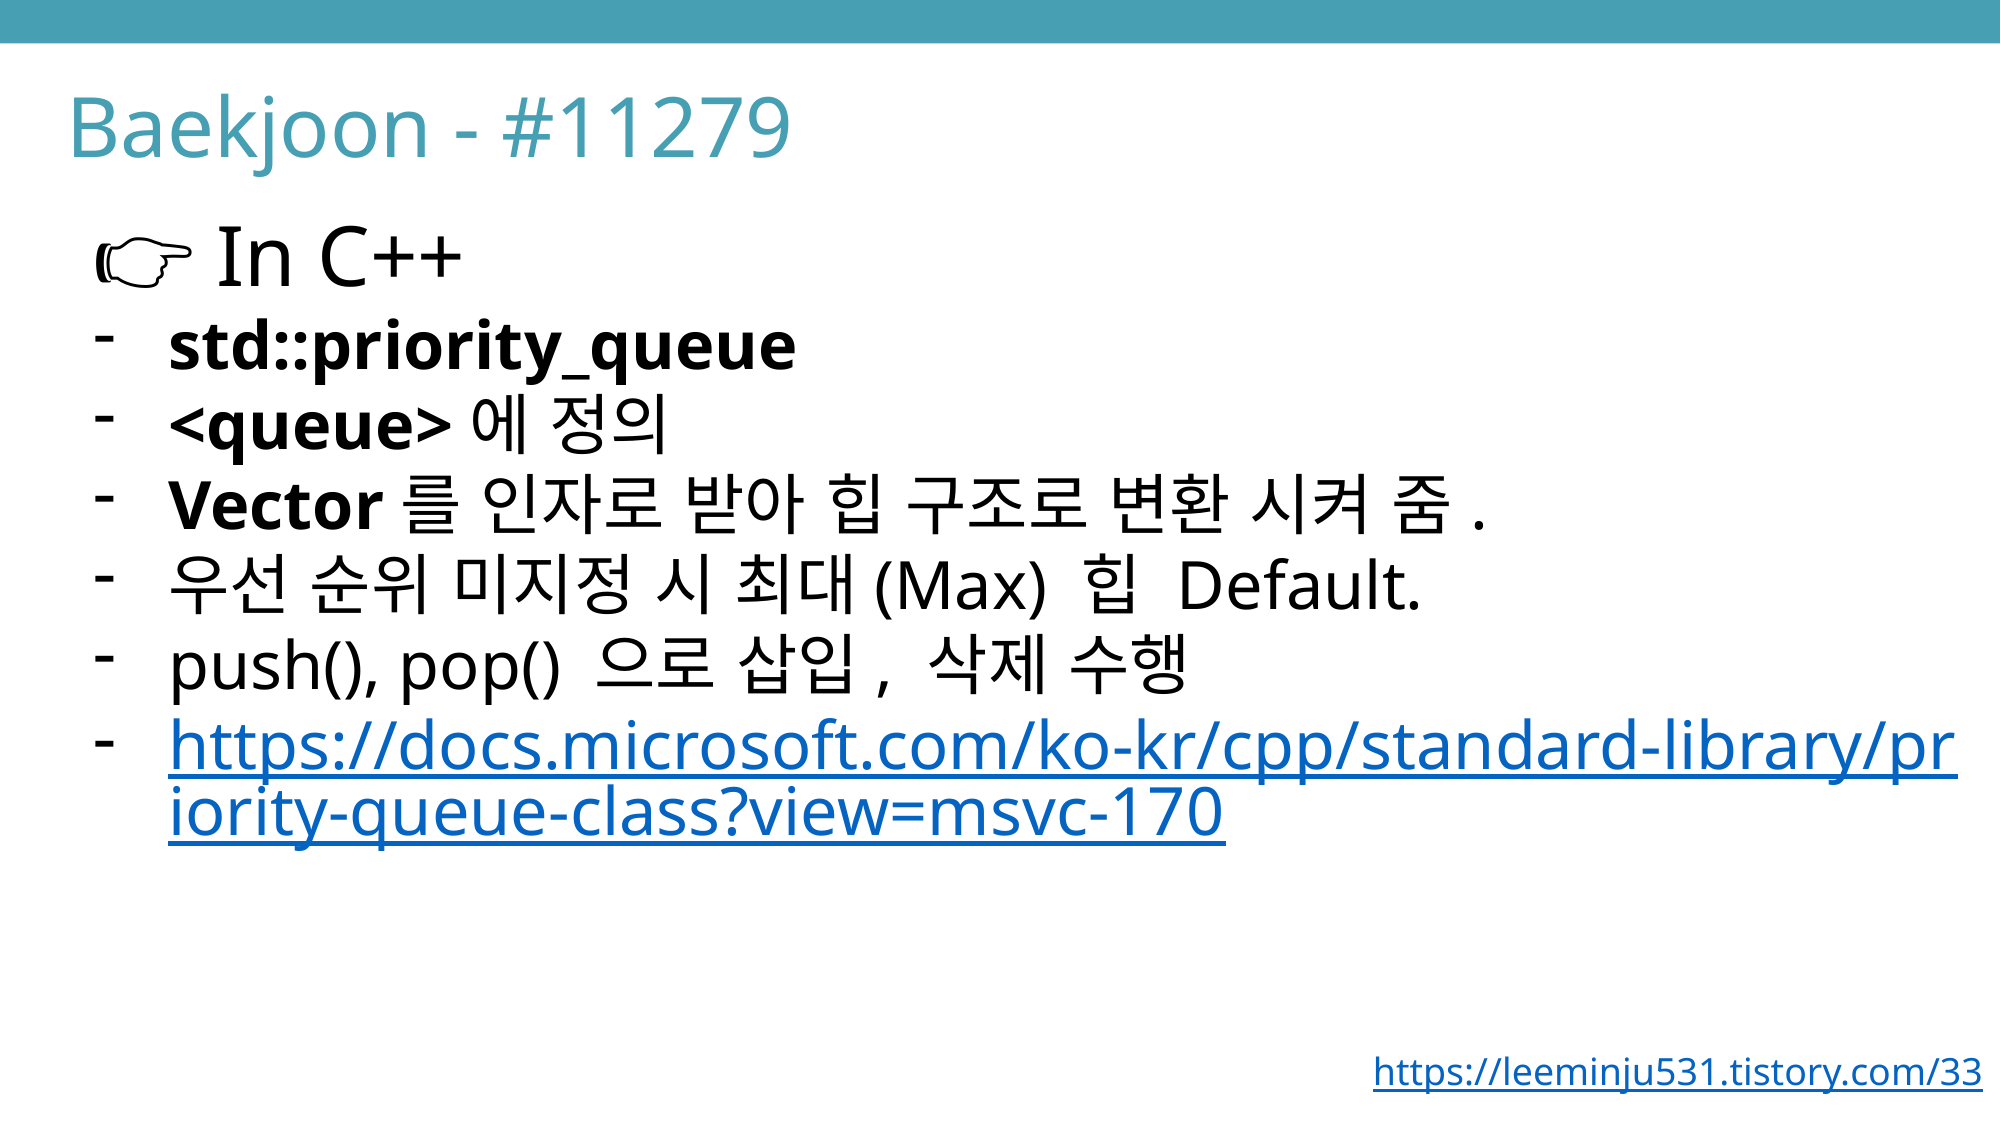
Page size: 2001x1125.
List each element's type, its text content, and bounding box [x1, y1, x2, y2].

text_box [0, 0, 2000, 44]
text_box 👉 In C++ std::priority_queue <queue>에 정의 Vector를 인자로 받아 힙 구조로 변환 시켜 줌. 우선 순위 미지정 시 최대(Max) 힙 Default. push(), pop() 으로 삽입, 삭제 수행 https://docs.microsoft.com/ko-kr/cpp/standard-library/priority-queue-class?view=msvc-170 [78, 195, 1984, 801]
text_box https://leeminju531.tistory.com/33 [1358, 1040, 2000, 1107]
text_box Baekjoon - #11279 [51, 66, 1000, 182]
